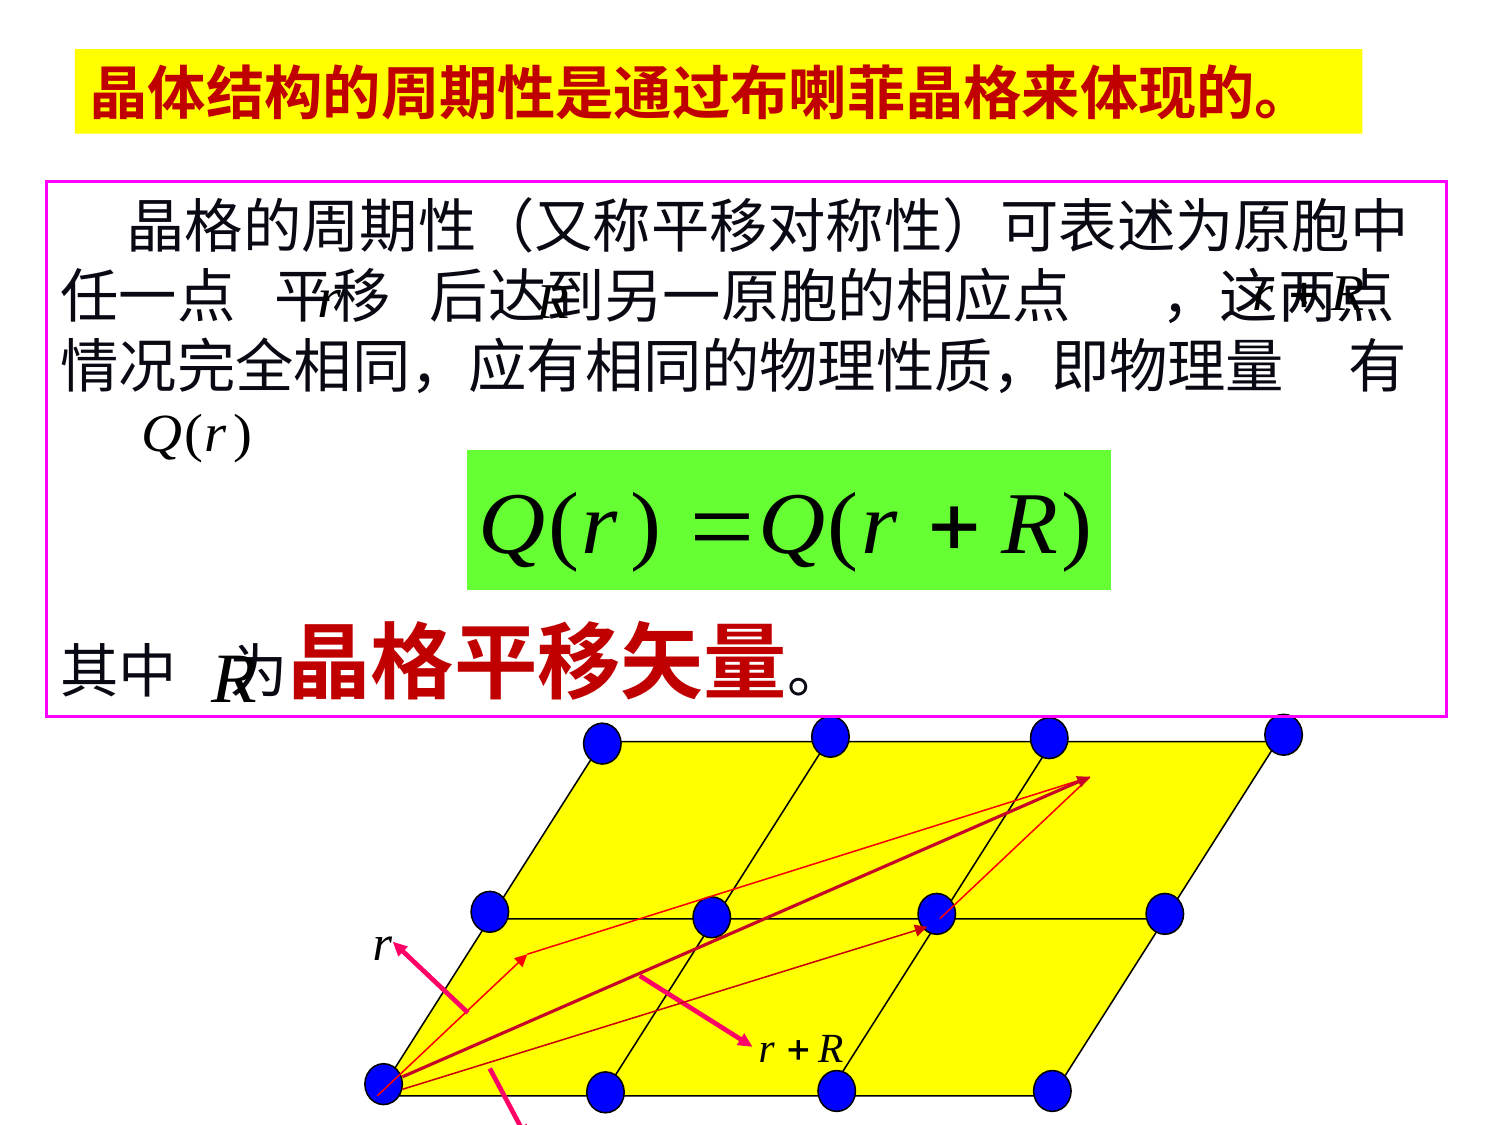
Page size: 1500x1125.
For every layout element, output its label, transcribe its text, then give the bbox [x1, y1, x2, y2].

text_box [45, 181, 1447, 723]
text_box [364, 730, 1303, 1125]
text_box 晶体结构的周期性是通过布喇菲晶格来体现的。 [74, 49, 1363, 134]
